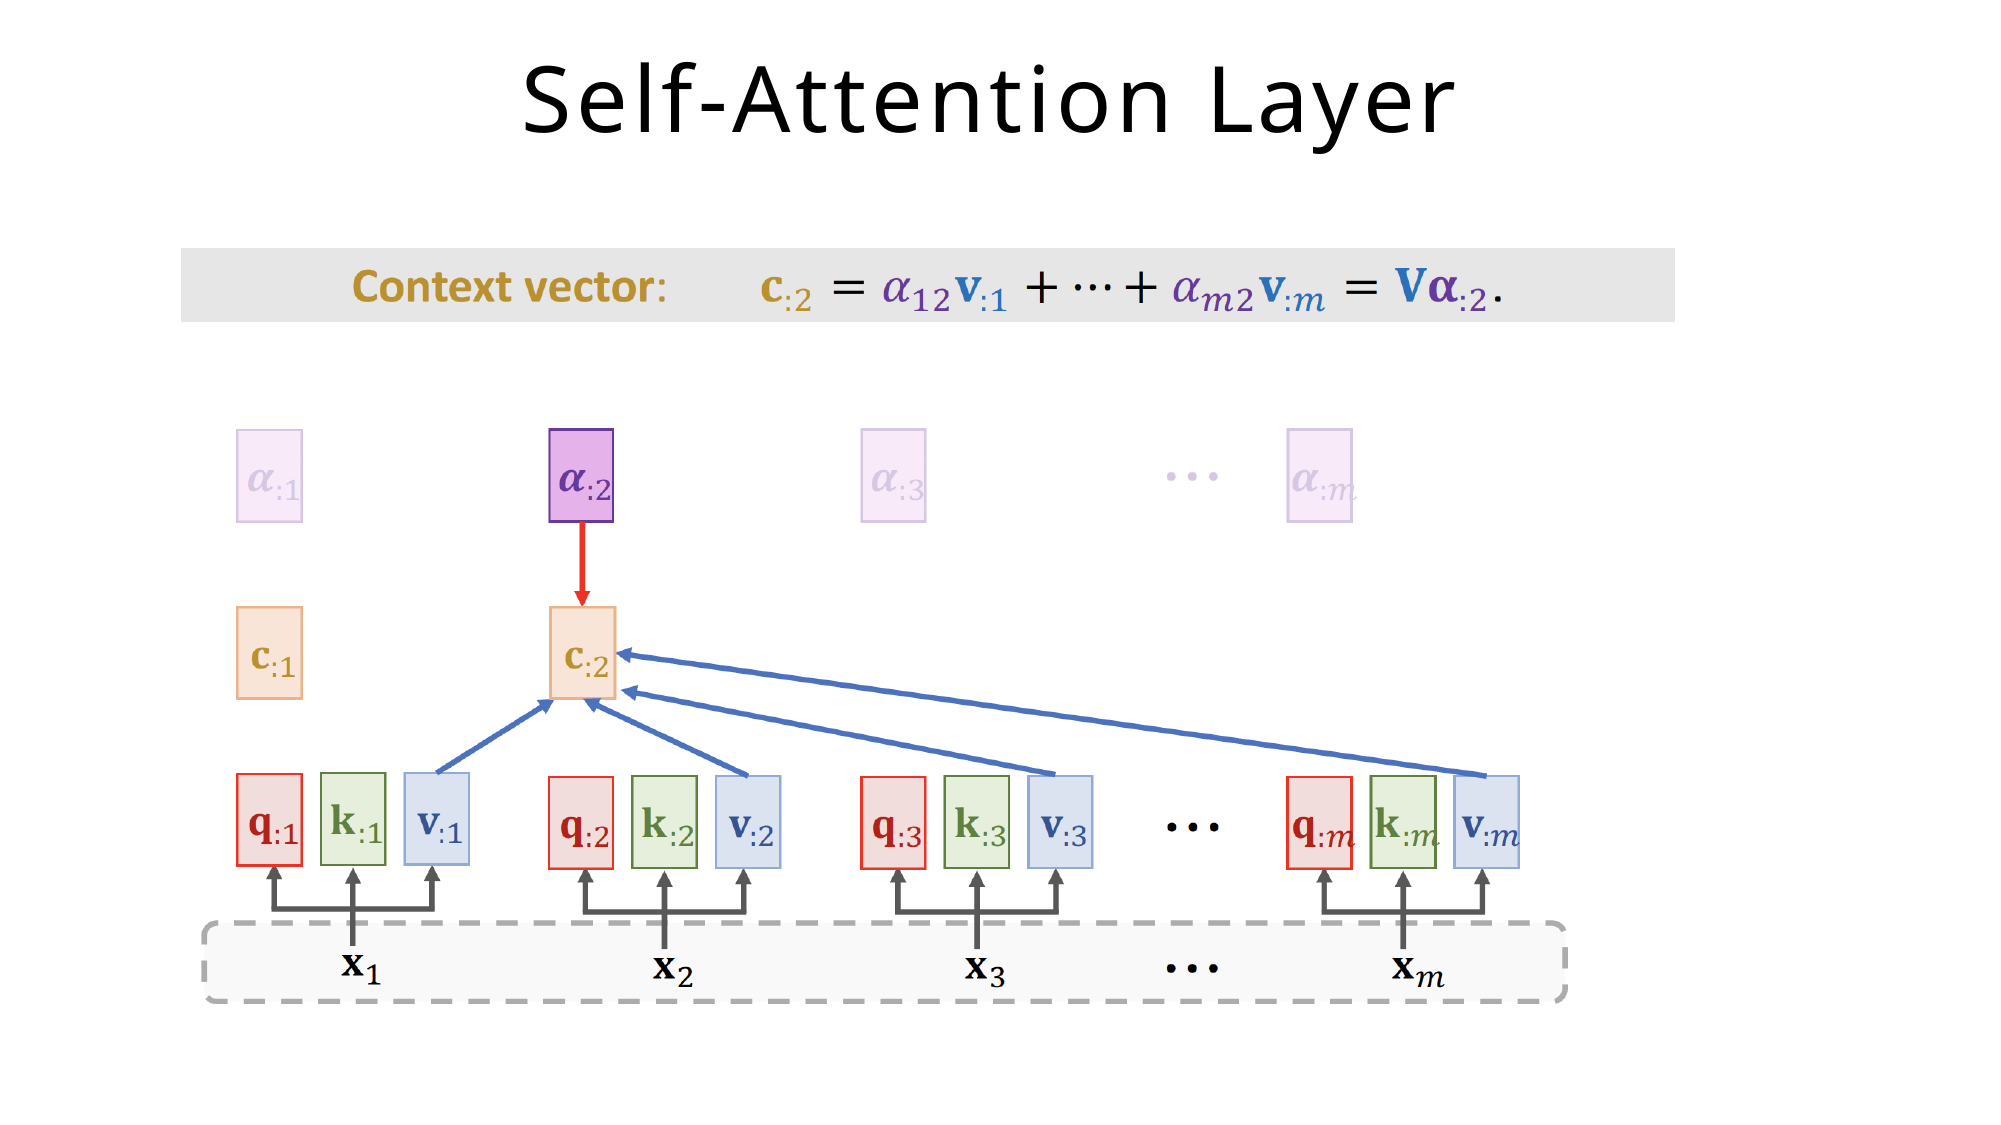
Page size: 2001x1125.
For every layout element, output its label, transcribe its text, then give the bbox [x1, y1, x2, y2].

picture [102, 211, 1753, 1038]
title Self-Attention Layer [519, 0, 1582, 190]
